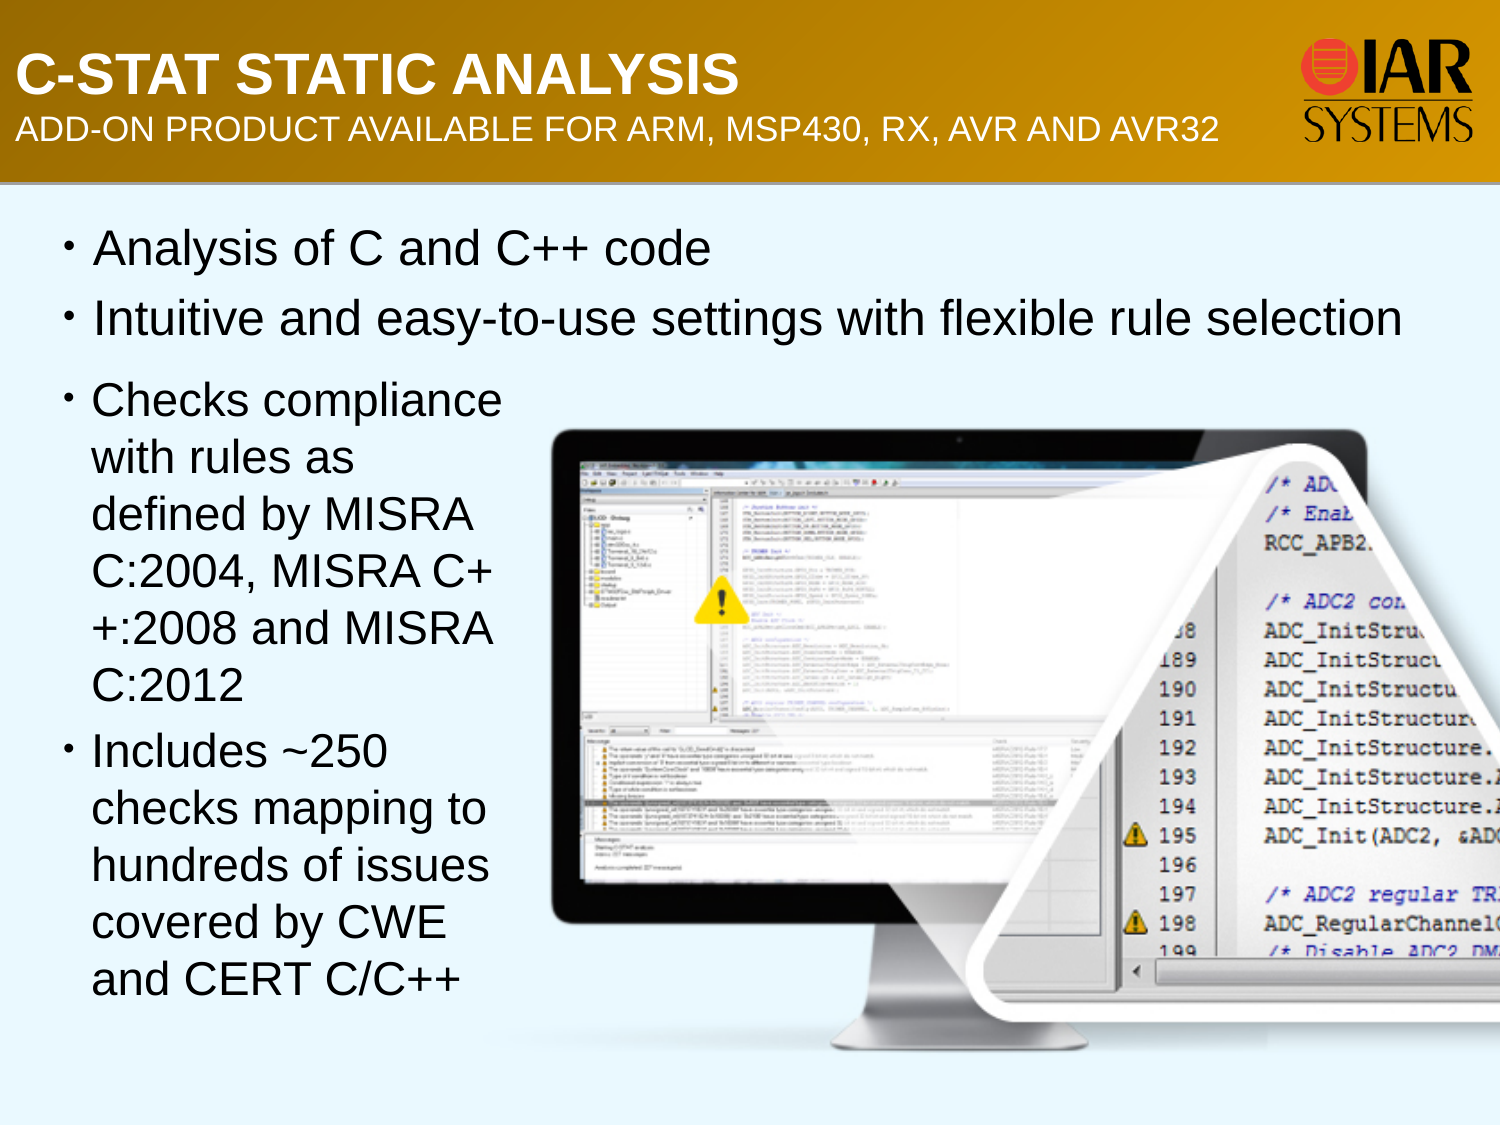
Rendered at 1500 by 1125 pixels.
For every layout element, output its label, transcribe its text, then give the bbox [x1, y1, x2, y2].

picture [1301, 25, 1473, 156]
picture [0, 185, 1500, 1125]
list C-STAT STATIC ANALYSIS ADD-ON PRODUCT AVAILABLE FOR ARM, MSP430, RX, AVR AND AVR32 [0, 0, 1270, 184]
